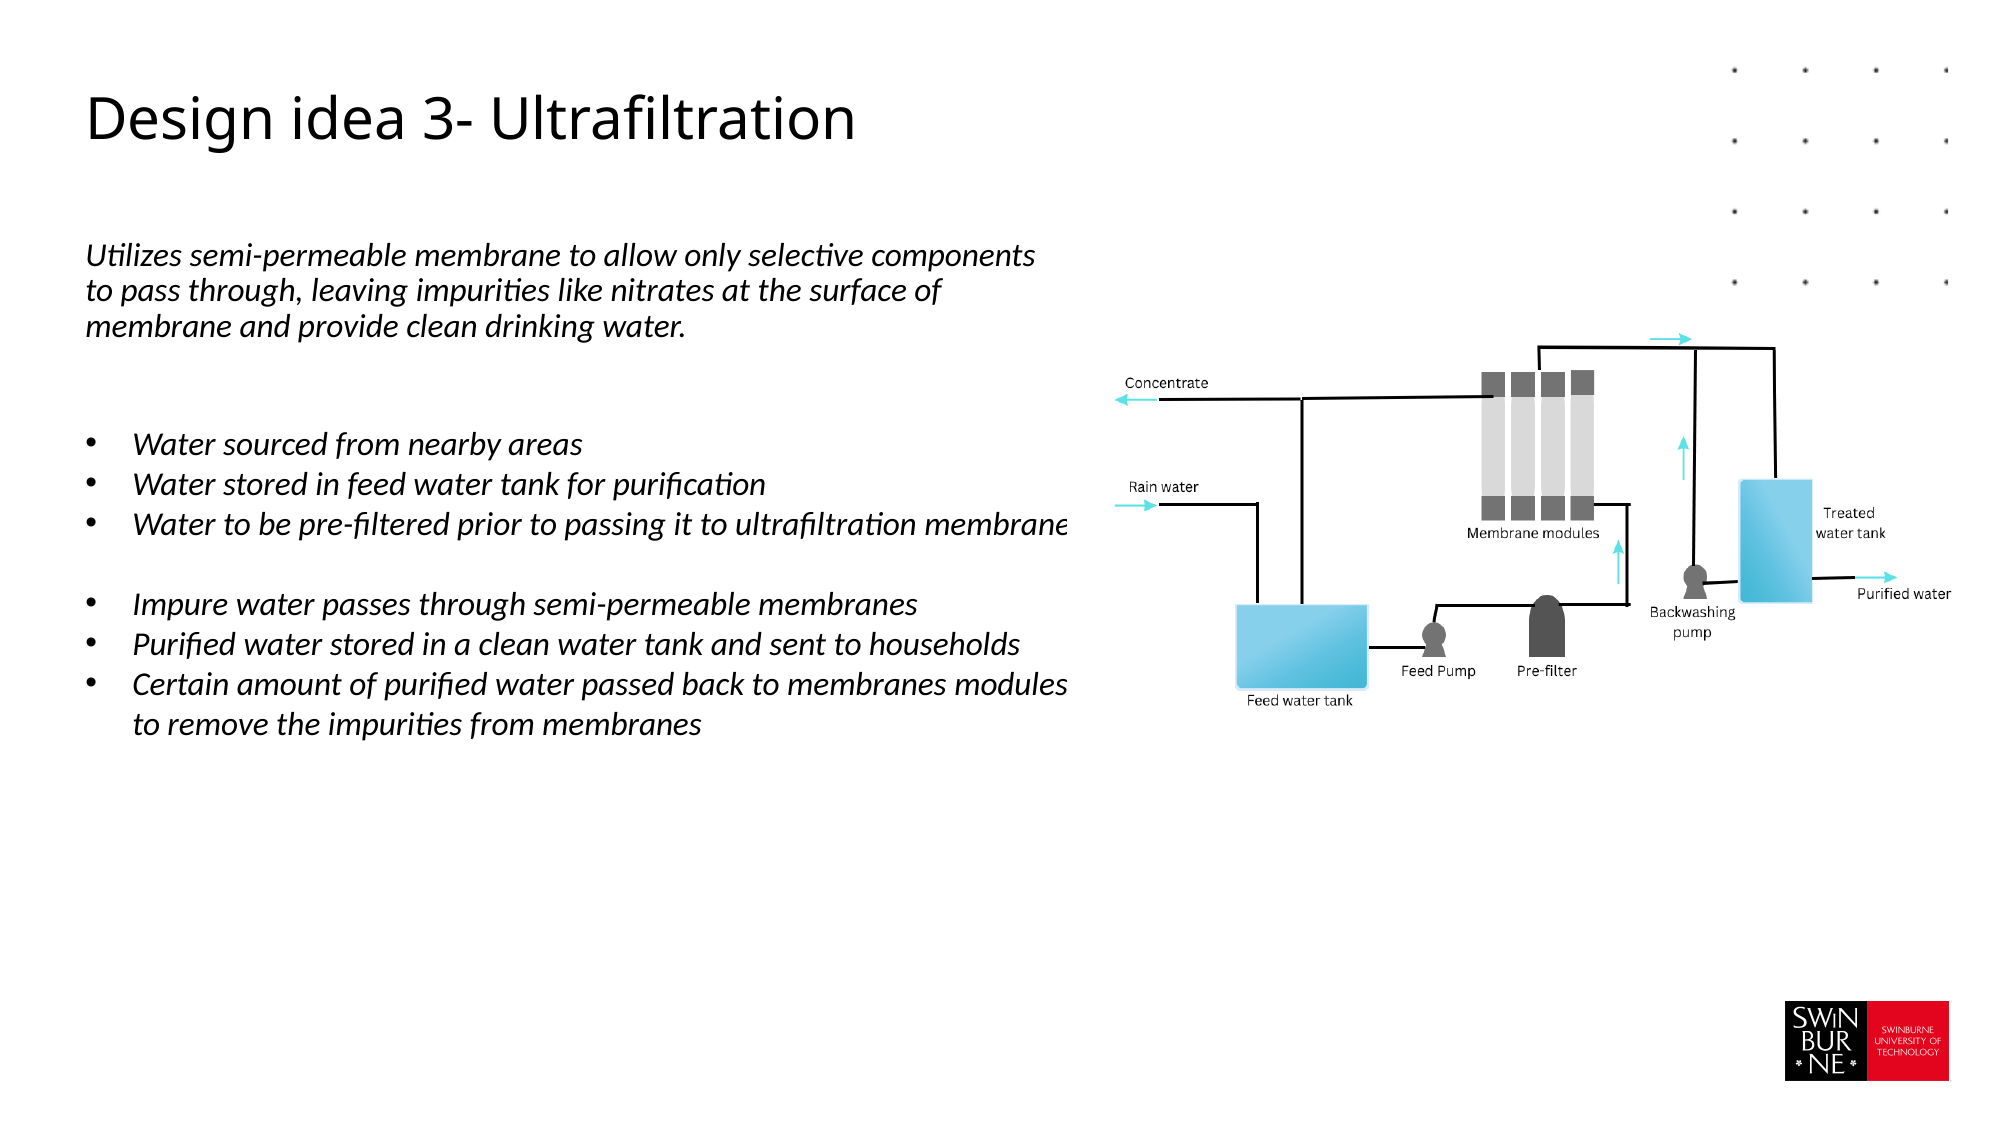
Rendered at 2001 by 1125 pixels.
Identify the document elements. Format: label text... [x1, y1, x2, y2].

list Utilizes semi-permeable membrane to allow only selective components to pass through, leaving impurities like nitrates at the surface of membrane and provide clean drinking water. [70, 229, 1068, 388]
subtitle Water sourced from nearby areas Water stored in feed water tank for purification Water to be pre-filtered prior to passing it to ultrafiltration membranes Impure water passes through semi-permeable membranes Purified water stored in a clean water tank and sent to households Certain amount of purified water passed back to membranes modules to remove the impurities from membranes [70, 414, 1102, 916]
title Design idea 3- Ultrafiltration [70, 73, 1660, 160]
picture [1067, 332, 2000, 712]
picture [1785, 1001, 1949, 1081]
